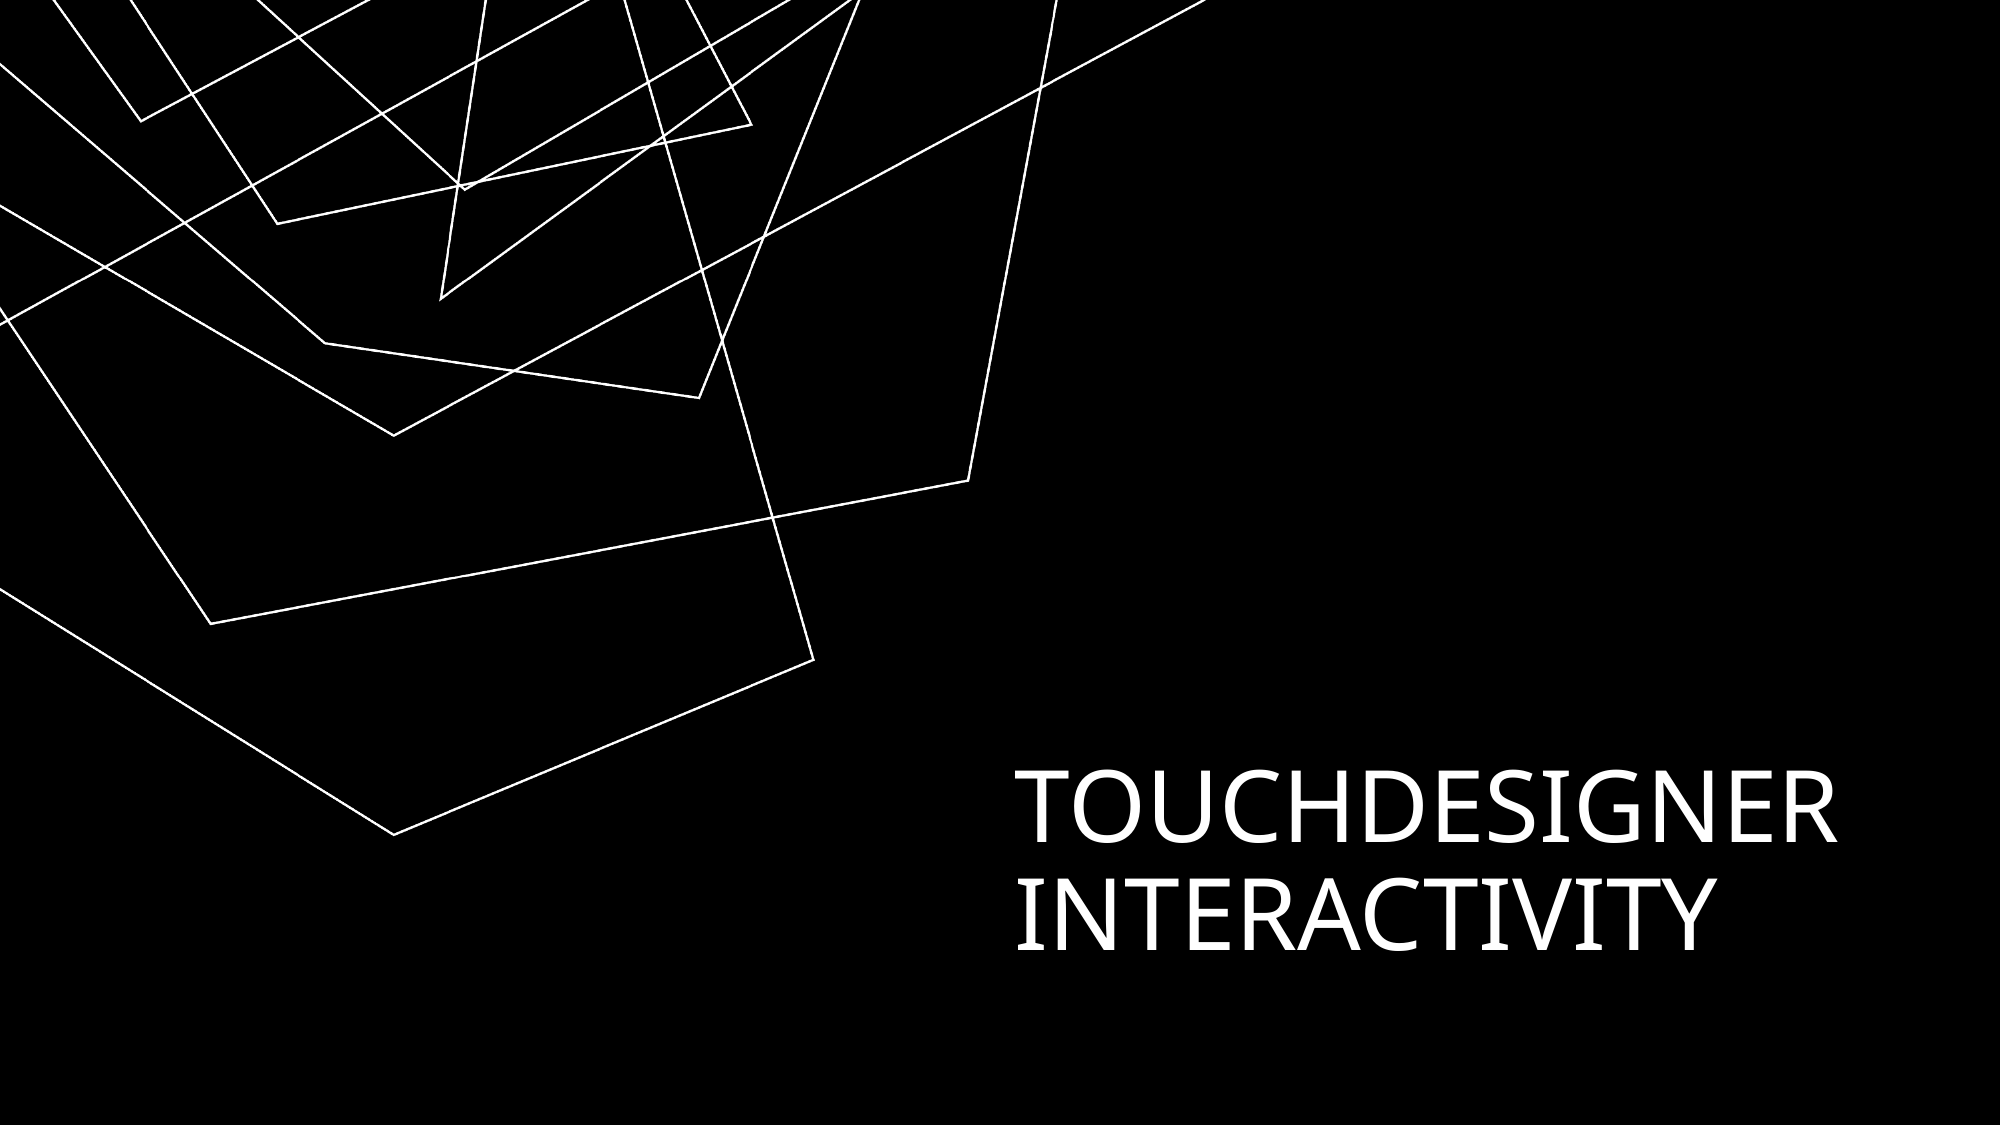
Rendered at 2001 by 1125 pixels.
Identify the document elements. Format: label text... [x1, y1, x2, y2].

picture [0, 0, 1356, 873]
title TouchDEsigner Interactivity [999, 455, 1931, 980]
